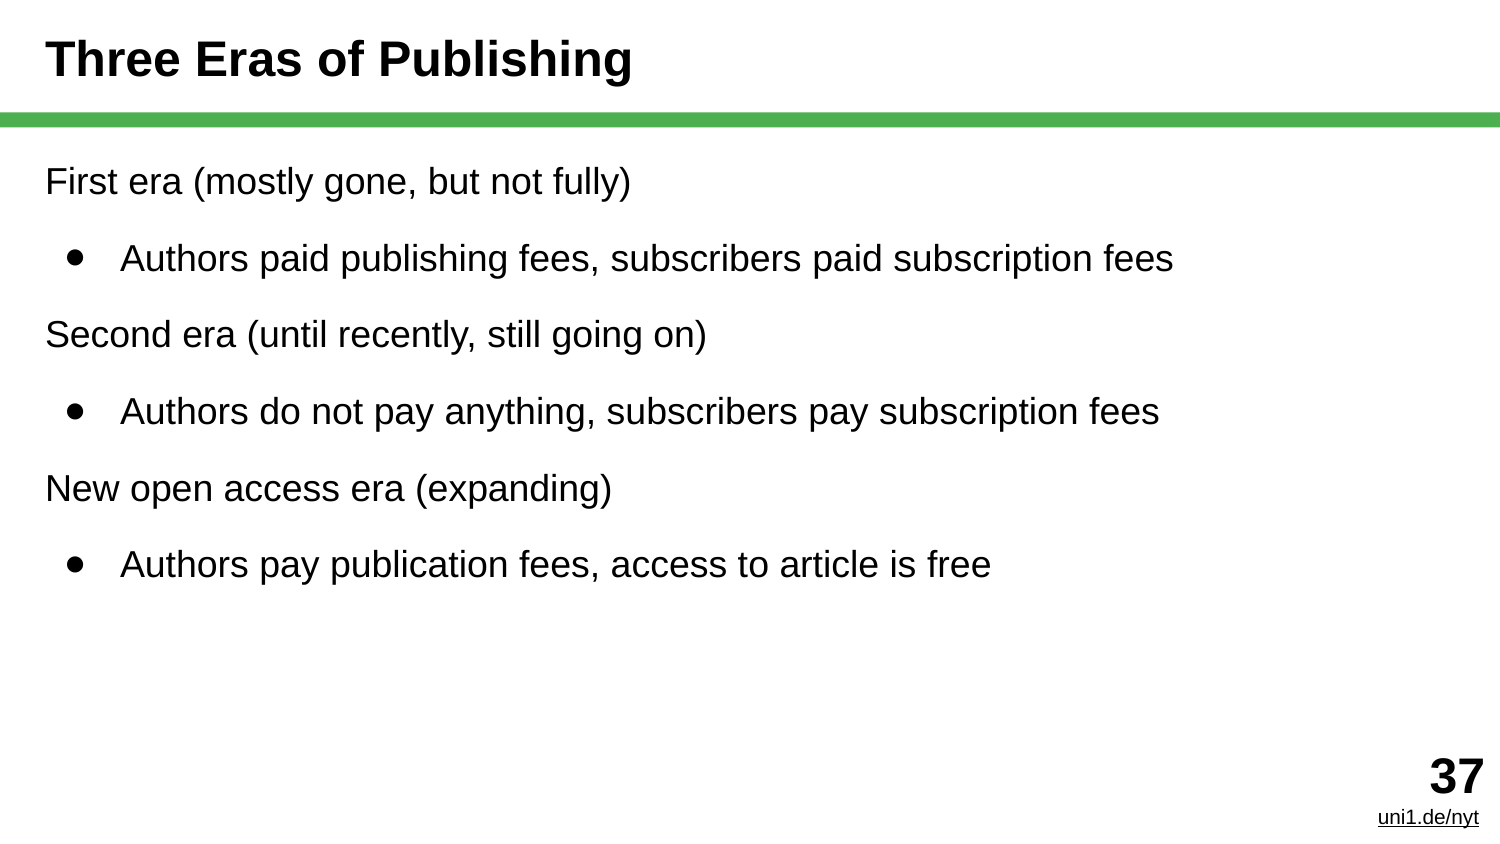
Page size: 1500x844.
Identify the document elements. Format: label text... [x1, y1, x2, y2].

title Three Eras of Publishing [0, 0, 1500, 113]
slide_number ‹#› uni1.de/nyt [1200, 693, 1500, 844]
list First era (mostly gone, but not fully) Authors paid publishing fees, subscribers paid subscription fees Second era (until recently, still going on) Authors do not pay anything, subscribers pay subscription fees New open access era (expanding) Authors pay publication fees, access to article is free [45, 150, 1455, 825]
